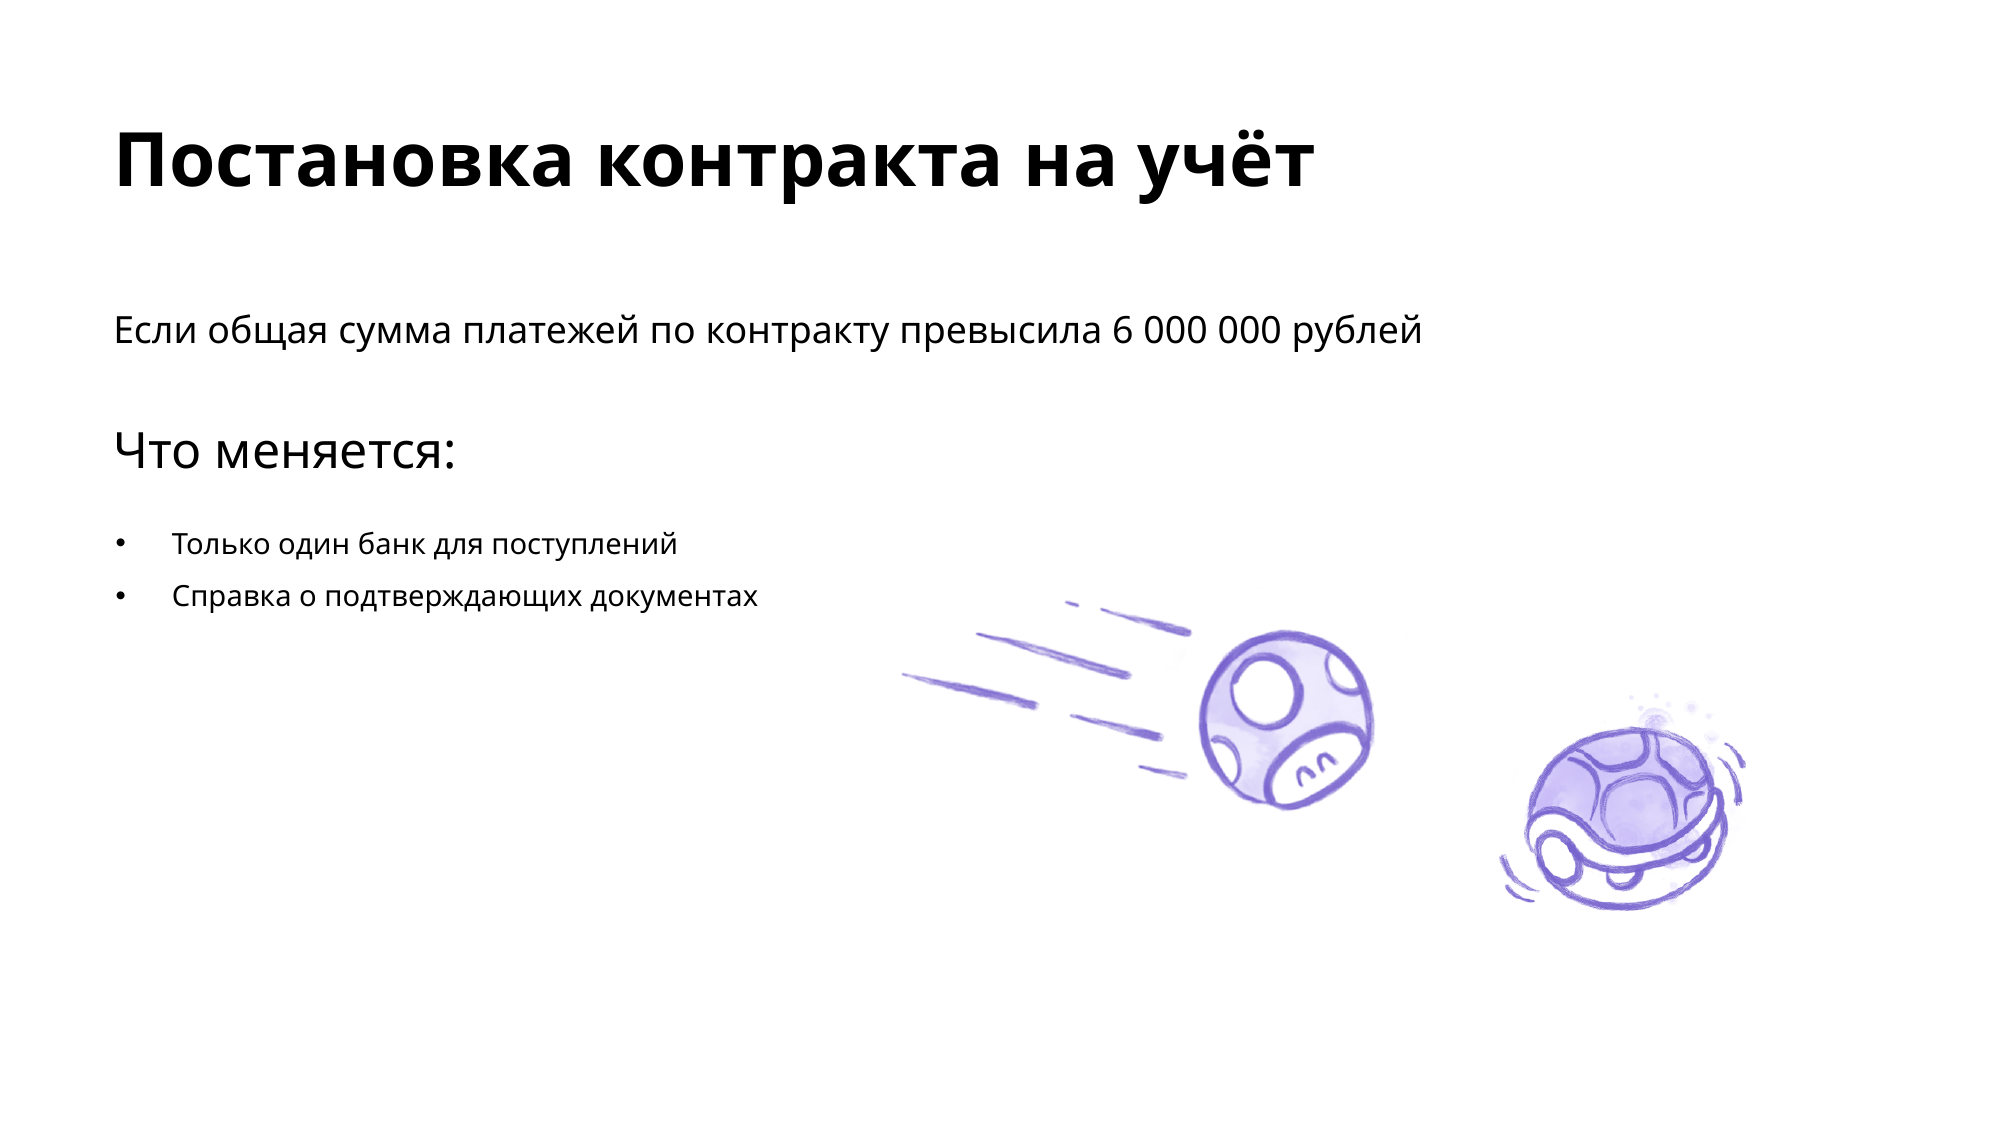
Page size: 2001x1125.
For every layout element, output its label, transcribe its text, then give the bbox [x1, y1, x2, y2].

text_box Только один банк для поступлений Справка о подтверждающих документах [100, 500, 822, 603]
text_box Если общая сумма платежей по контракту превысила 6 000 000 рублей [98, 298, 1538, 404]
text_box Что меняется: [98, 411, 636, 487]
text_box Постановка контракта на учёт [98, 103, 1538, 209]
picture [755, 300, 1823, 1040]
